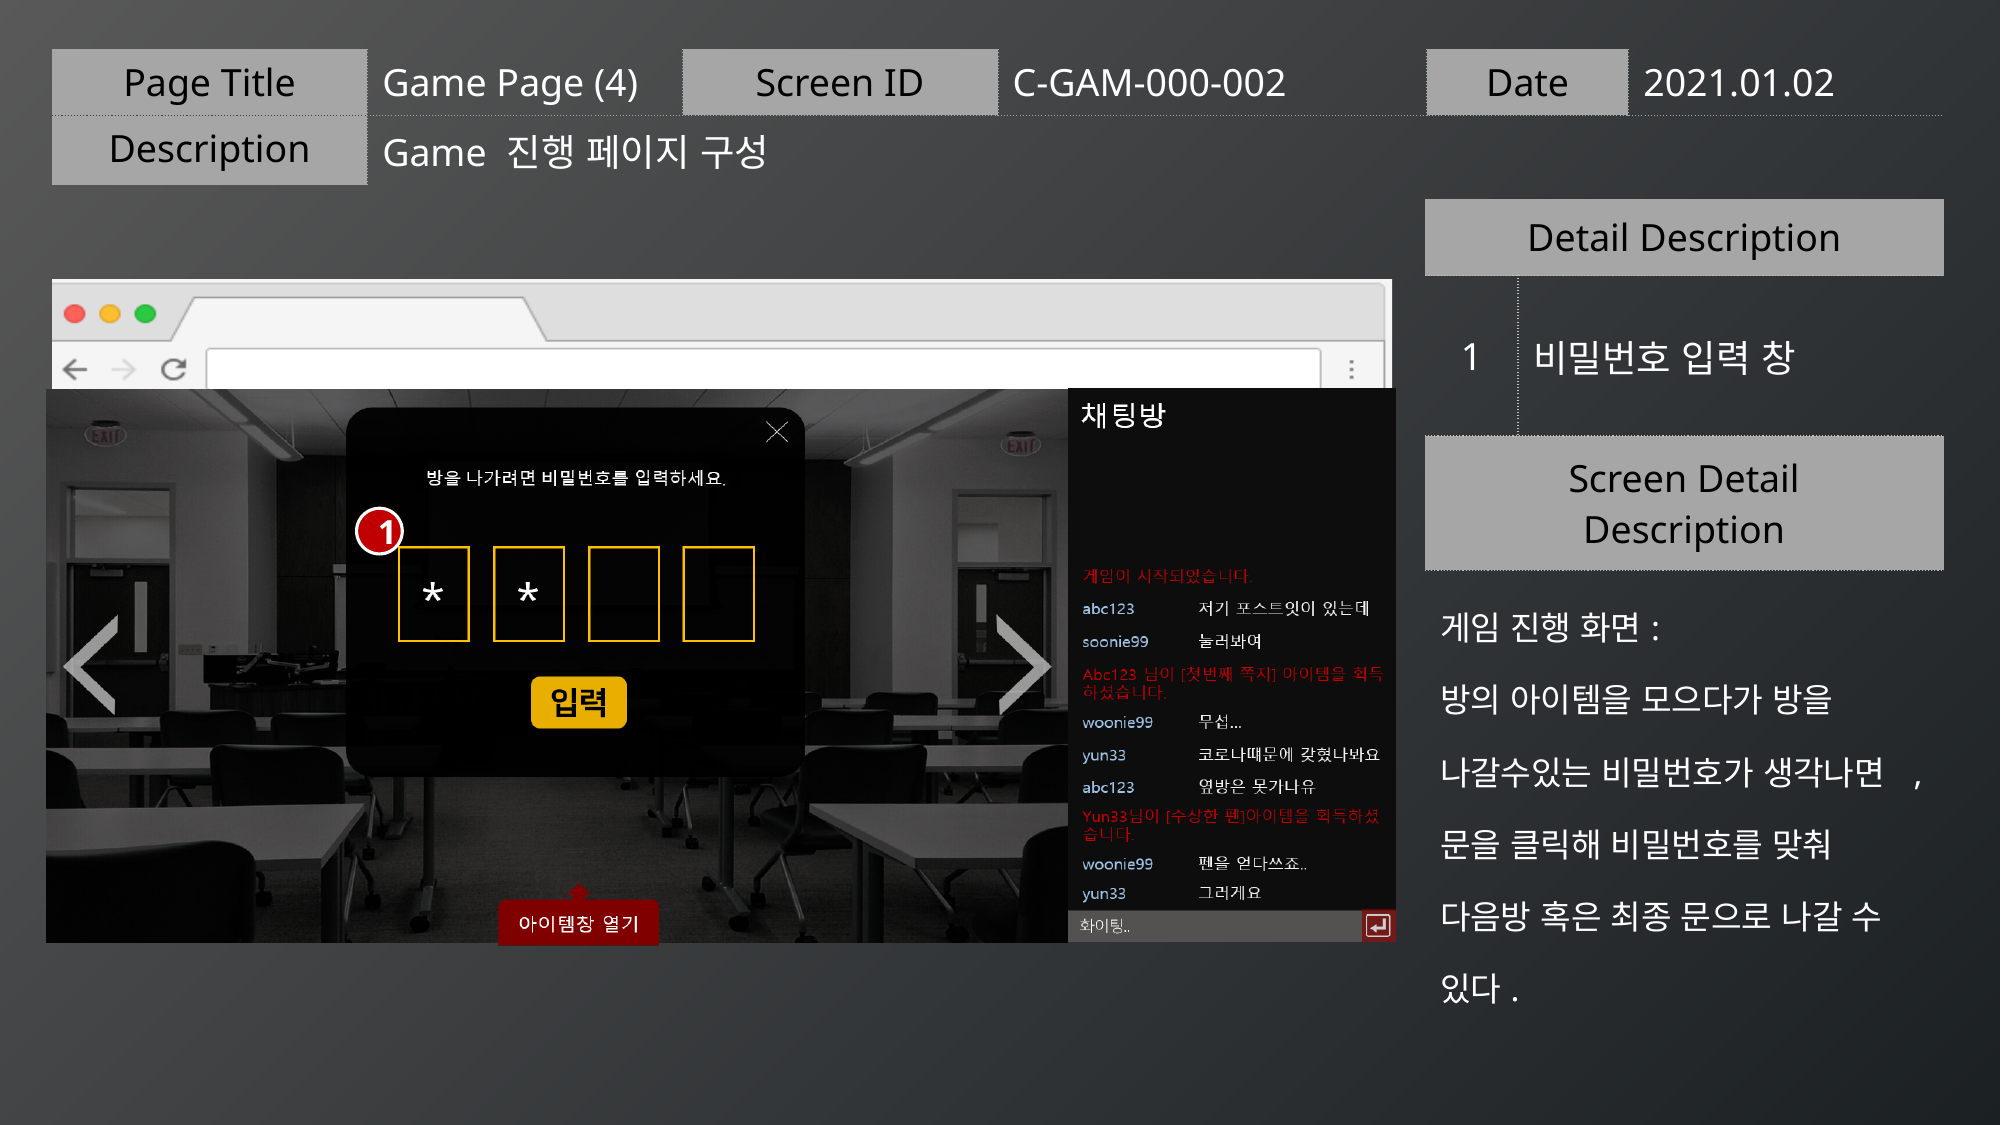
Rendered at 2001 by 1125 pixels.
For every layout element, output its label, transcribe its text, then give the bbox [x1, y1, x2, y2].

table_header 2021.01.02 [1628, 49, 1944, 115]
table_cell Description [52, 115, 367, 185]
table_header Detail Description [1425, 199, 1944, 276]
table_header Page Title [52, 49, 367, 115]
table_header Date [1427, 49, 1628, 115]
table_cell Game 진행 페이지 구성 [367, 115, 1944, 185]
picture [46, 279, 1397, 946]
table_header Game Page (4) [367, 49, 683, 115]
table_header C-GAM-000-002 [998, 49, 1427, 115]
table_cell Screen Detail Description [1425, 436, 1944, 570]
table_header Screen ID [683, 49, 998, 115]
table_cell 1 [1425, 276, 1518, 436]
table_cell 게임 진행 화면: 방의 아이템을 모으다가 방을 나갈수있는 비밀번호가 생각나면 , 문을 클릭해 비밀번호를 맞춰 다음방 혹은 최종 문으로 나갈 수 있다. [1425, 570, 1944, 1018]
table_cell 비밀번호 입력 창 [1518, 276, 1944, 436]
